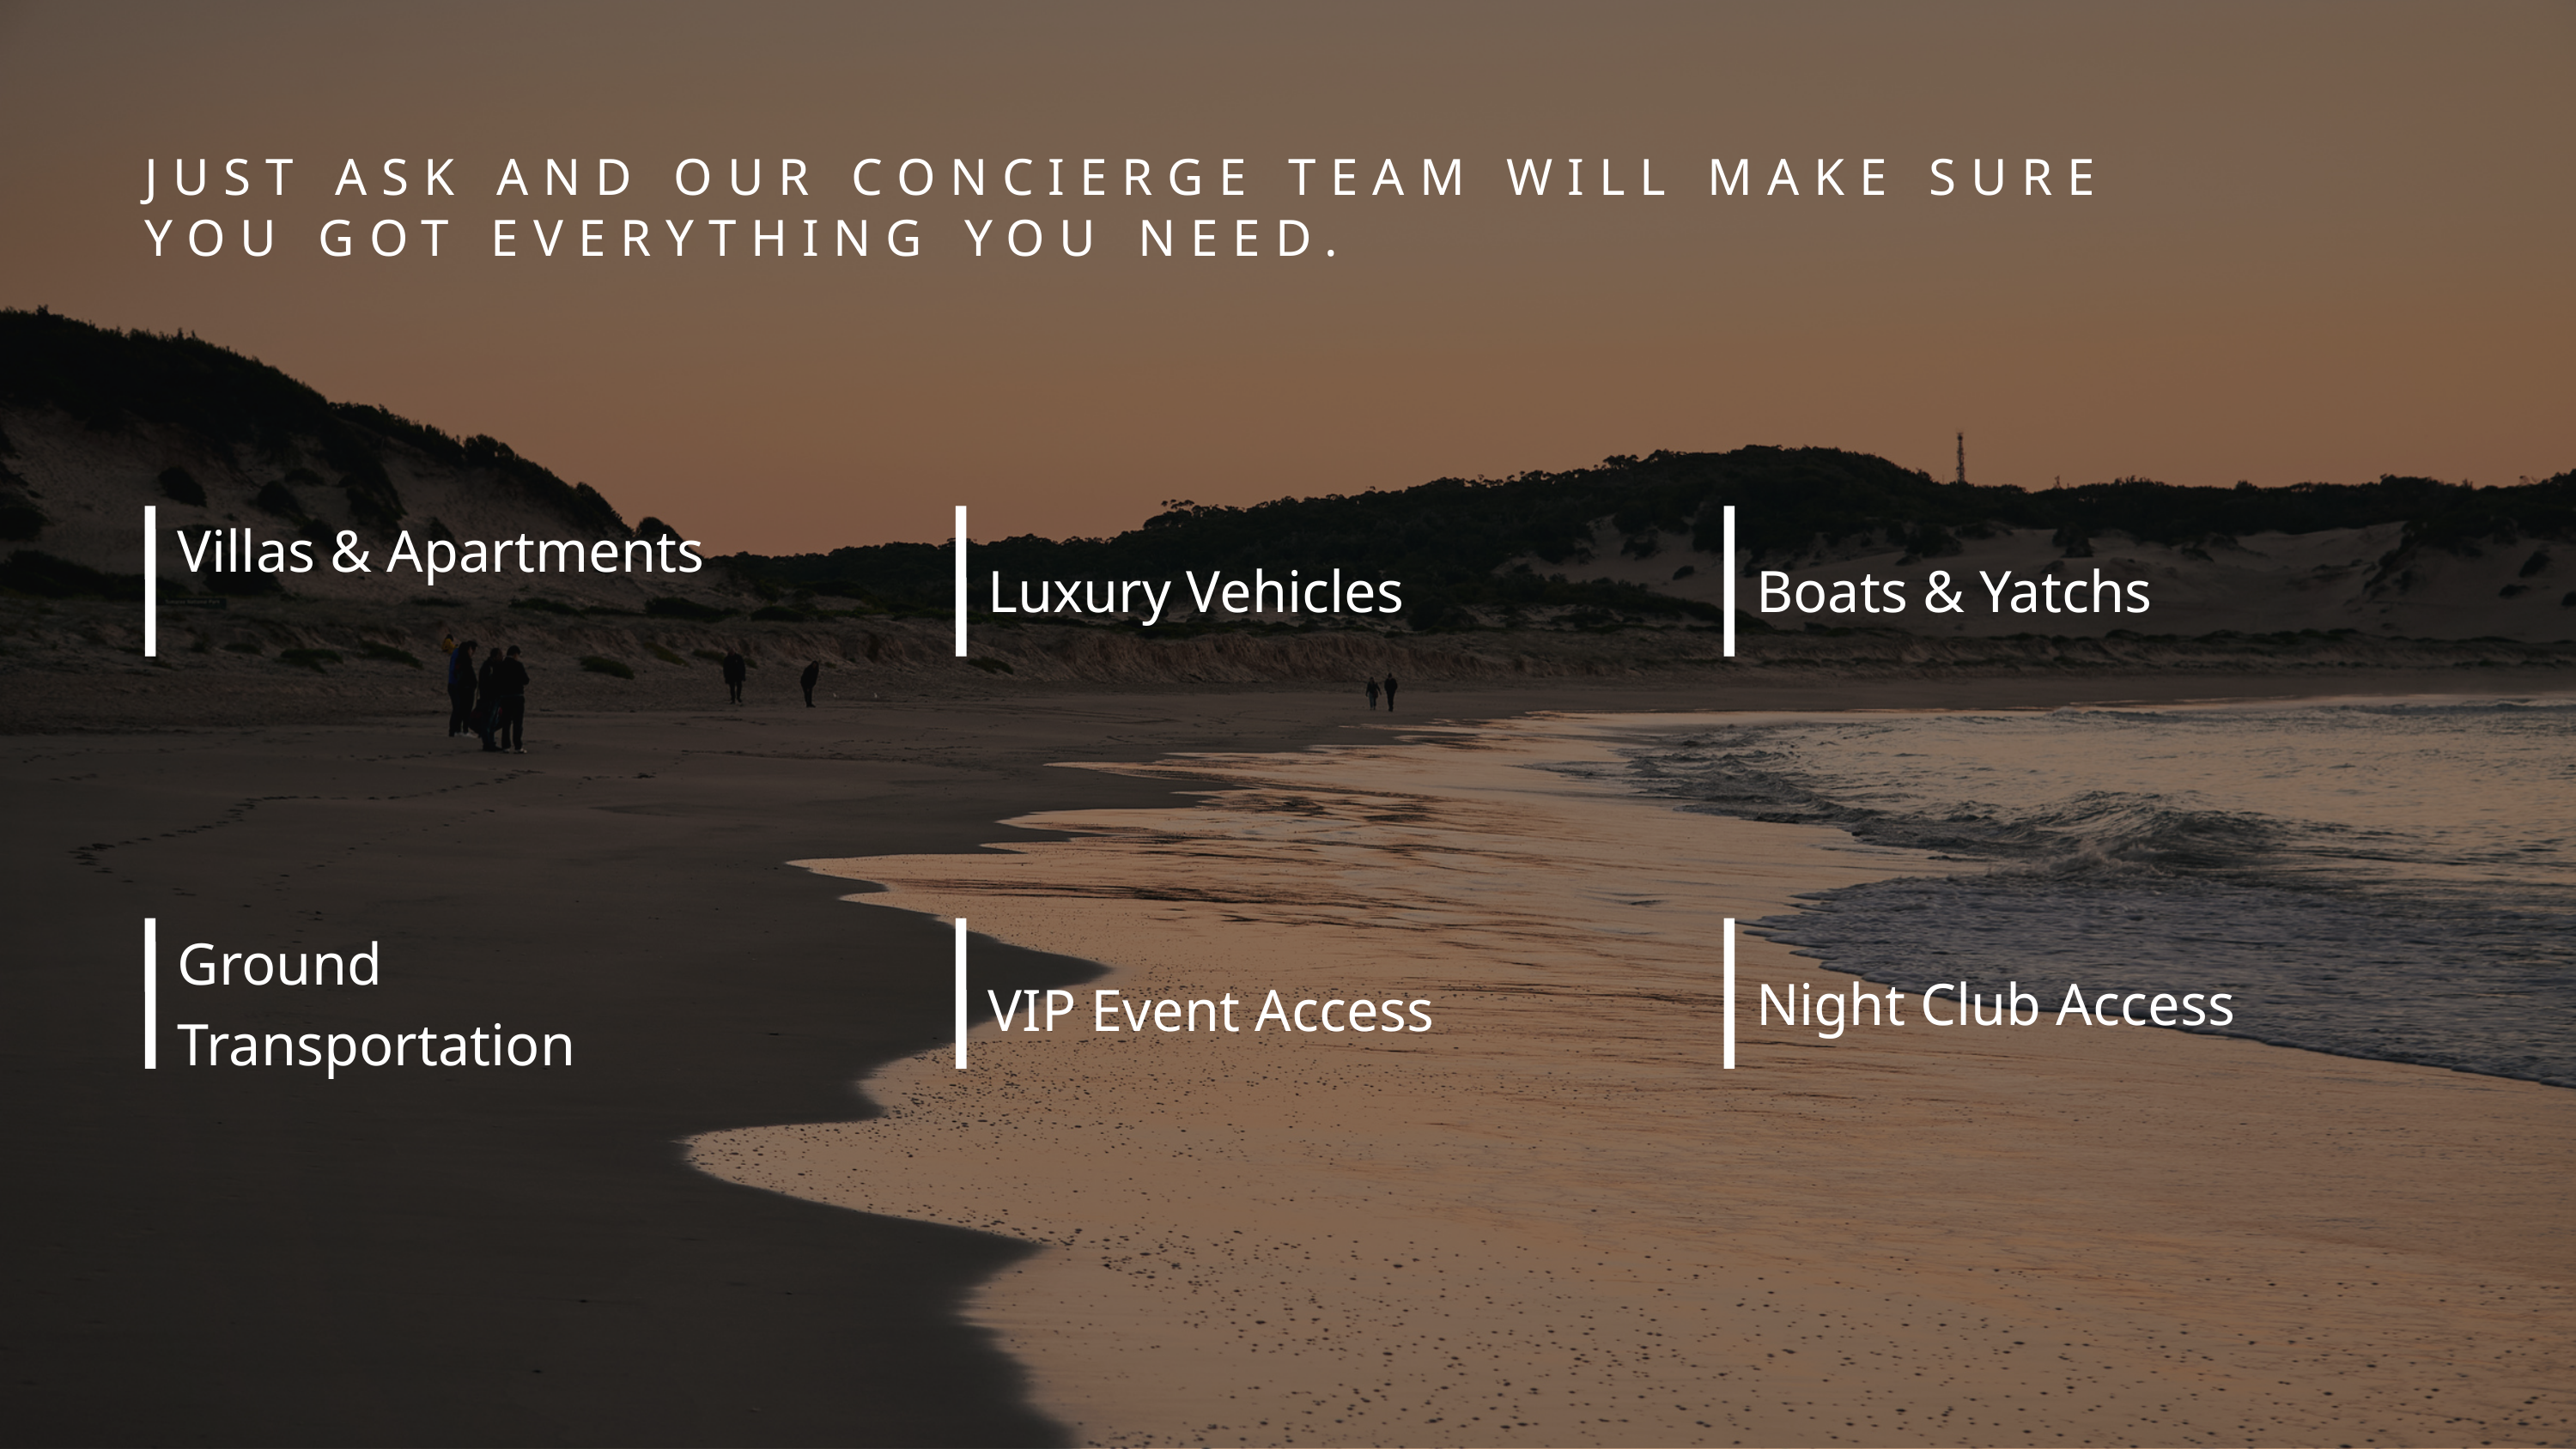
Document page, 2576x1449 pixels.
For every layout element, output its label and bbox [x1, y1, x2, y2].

text_box [0, 0, 2576, 1449]
